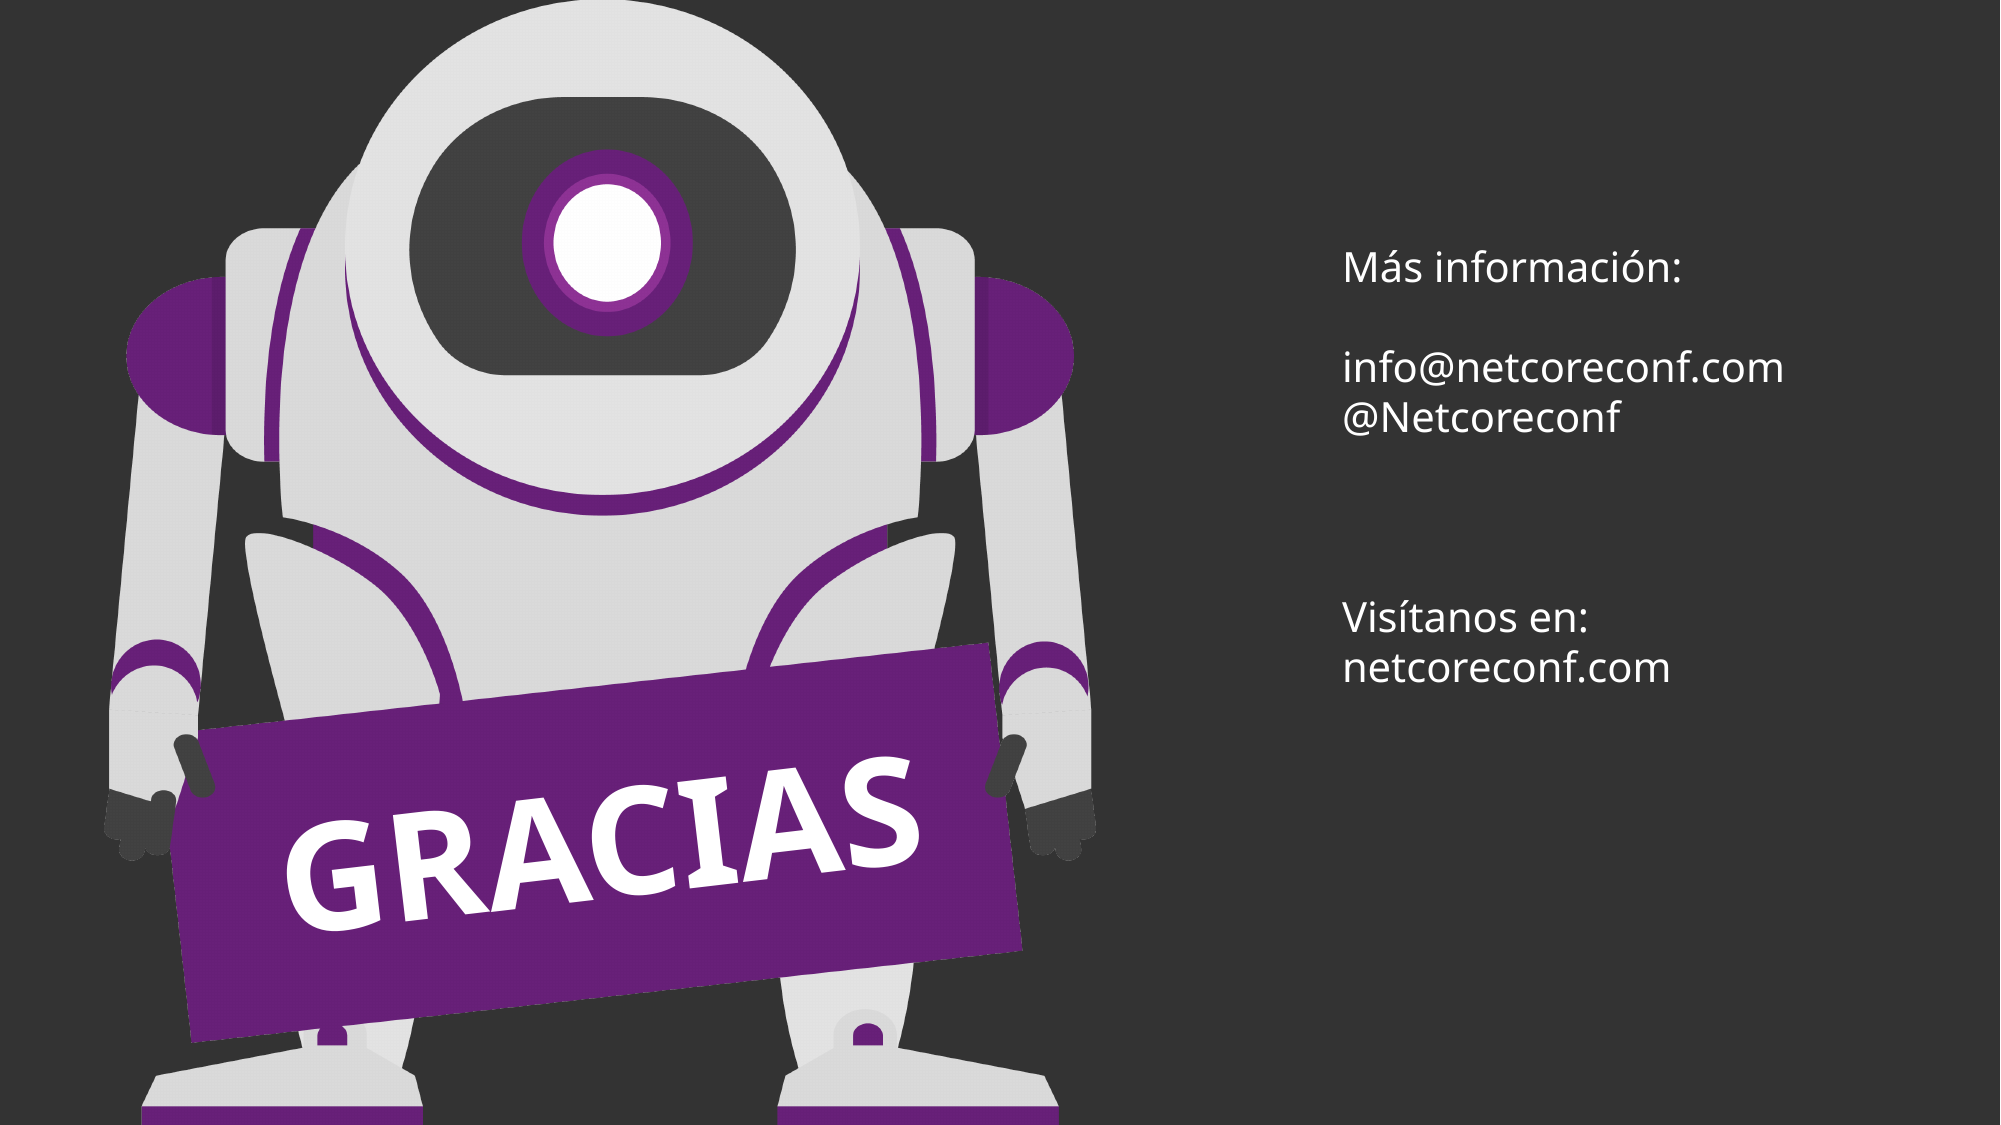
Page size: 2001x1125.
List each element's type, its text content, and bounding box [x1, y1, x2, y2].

text_box Más información: info@netcoreconf.com @Netcoreconf Visítanos en: netcoreconf.com [1327, 233, 1800, 699]
picture [104, 0, 1096, 1125]
